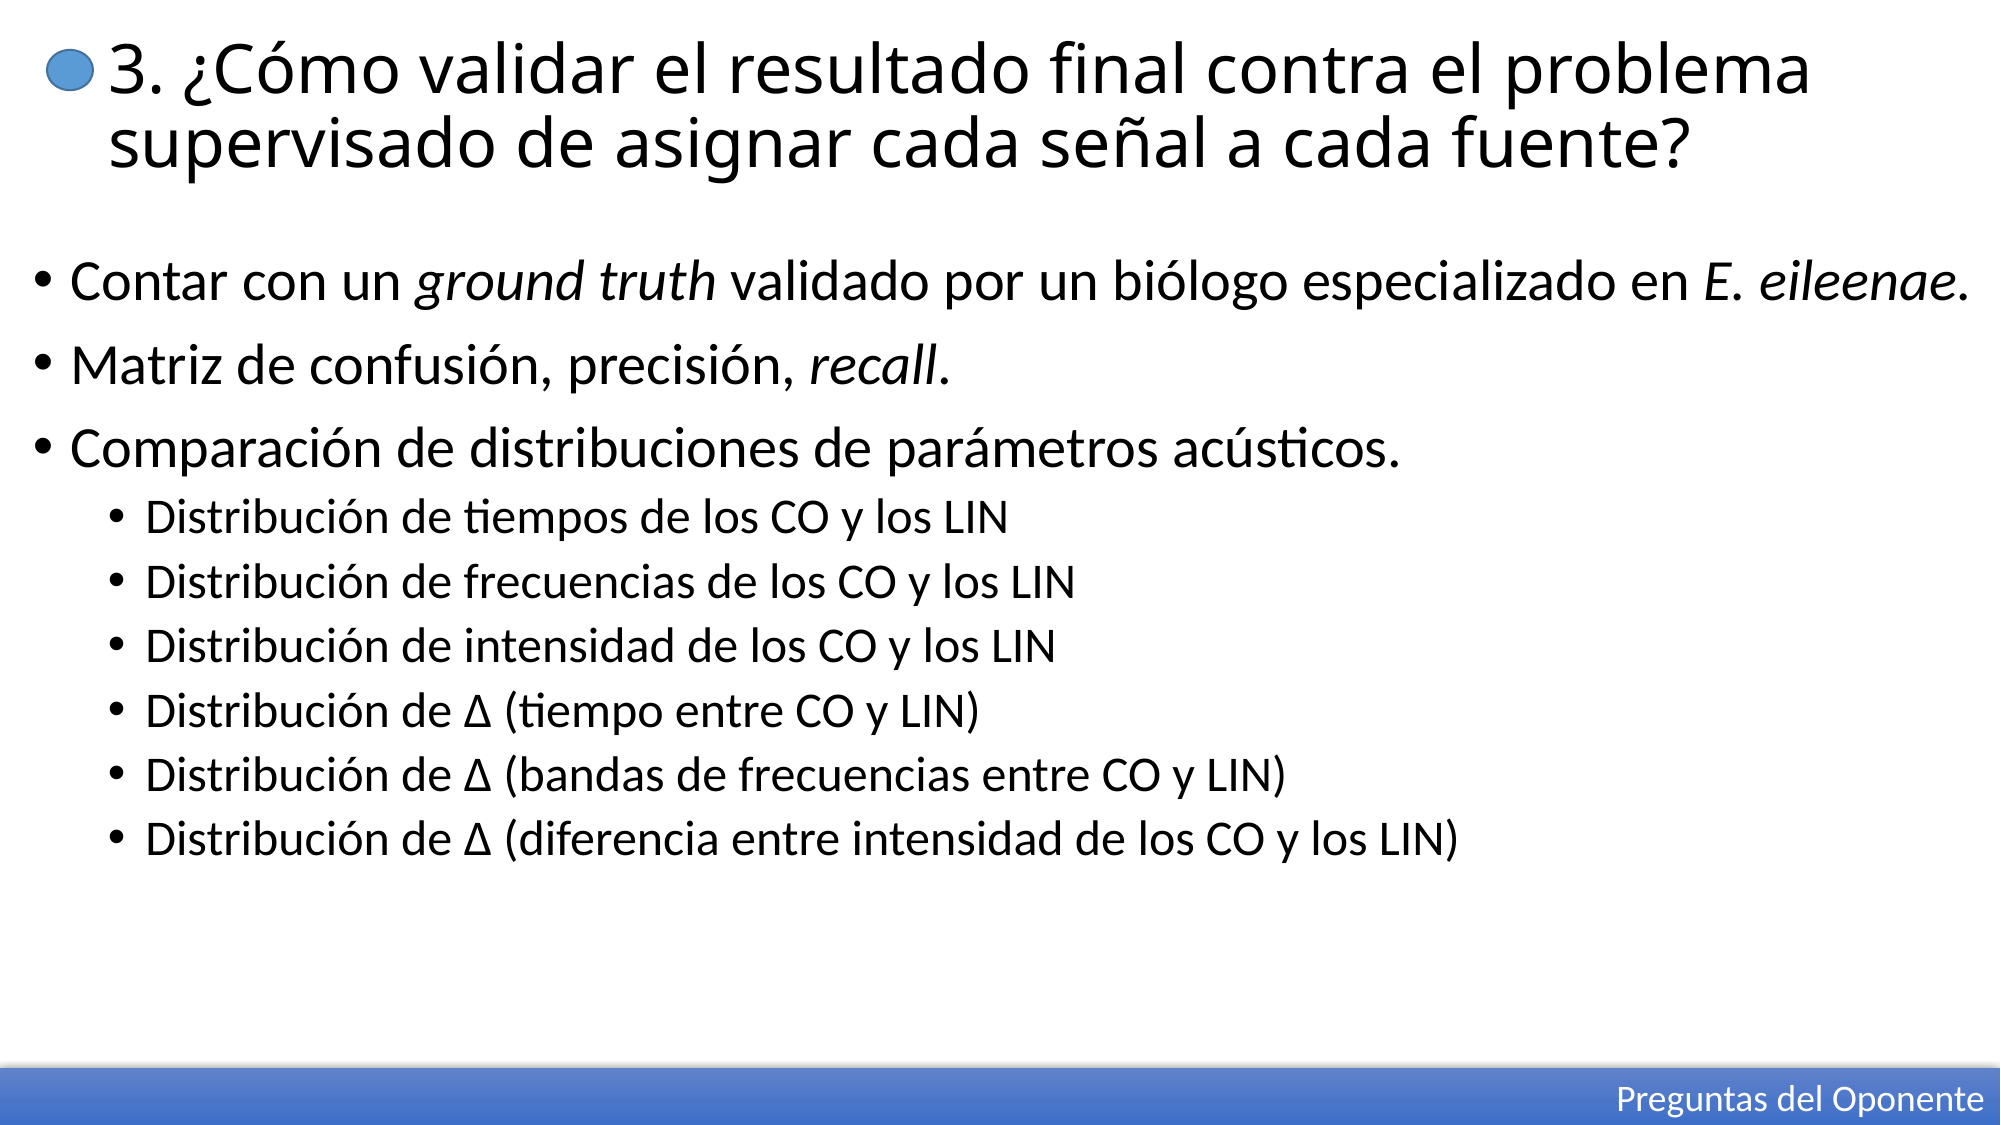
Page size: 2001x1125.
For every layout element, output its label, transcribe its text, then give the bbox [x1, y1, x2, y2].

text_box [45, 48, 95, 92]
title 3. ¿Cómo validar el resultado final contra el problema supervisado de asignar cada señal a cada fuente? [93, 0, 1968, 218]
text_box Preguntas del Oponente [0, 1067, 2000, 1125]
